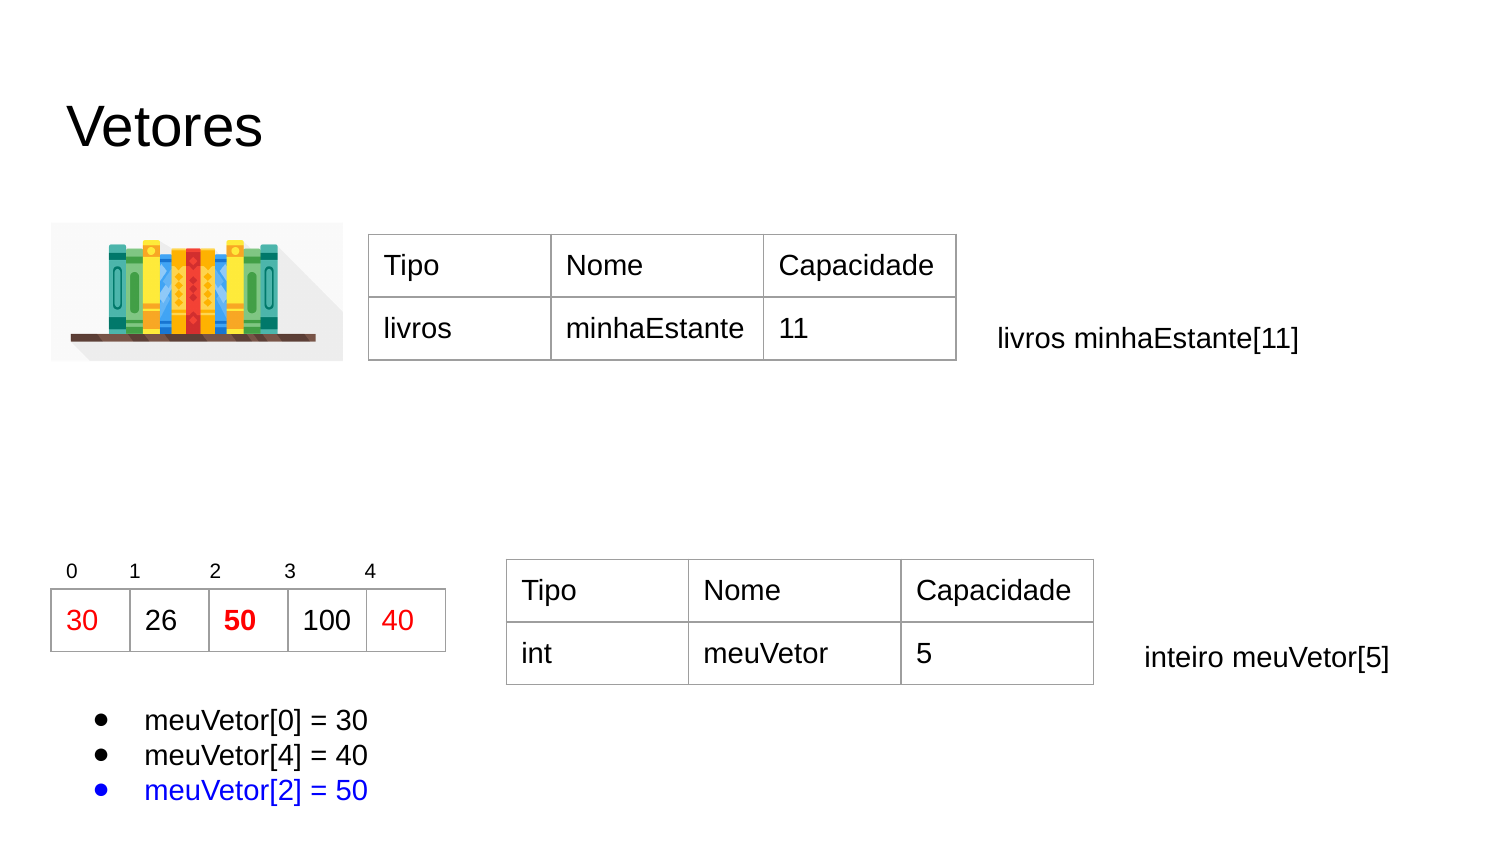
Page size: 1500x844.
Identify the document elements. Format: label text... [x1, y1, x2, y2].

table_header 50 [210, 607, 287, 651]
table_header Nome [689, 560, 900, 621]
table_cell livros [369, 298, 550, 359]
table_header 100 [289, 607, 366, 651]
title Vetores [51, 72, 1449, 167]
table_header 30 [52, 607, 129, 651]
table_header 26 [131, 607, 208, 651]
text_box 0 1 2 3 4 [51, 542, 446, 607]
table_header Tipo [369, 235, 550, 296]
table_header Nome [552, 235, 763, 296]
table_cell int [507, 623, 688, 684]
text_box inteiro meuVetor[5] [1129, 623, 1449, 688]
table_header Capacidade [902, 560, 1093, 621]
table_header Tipo [507, 560, 688, 621]
text_box livros minhaEstante[11] [982, 234, 1351, 364]
table_cell 5 [902, 623, 1093, 684]
table_header Capacidade [764, 235, 955, 296]
table_header 40 [367, 607, 445, 651]
text_box meuVetor[0] = 30 meuVetor[4] = 40 meuVetor[2] = 50 [54, 686, 423, 751]
table_cell meuVetor [689, 623, 900, 684]
table_cell minhaEstante [552, 298, 763, 359]
table_cell 11 [764, 298, 955, 359]
picture [50, 218, 343, 365]
